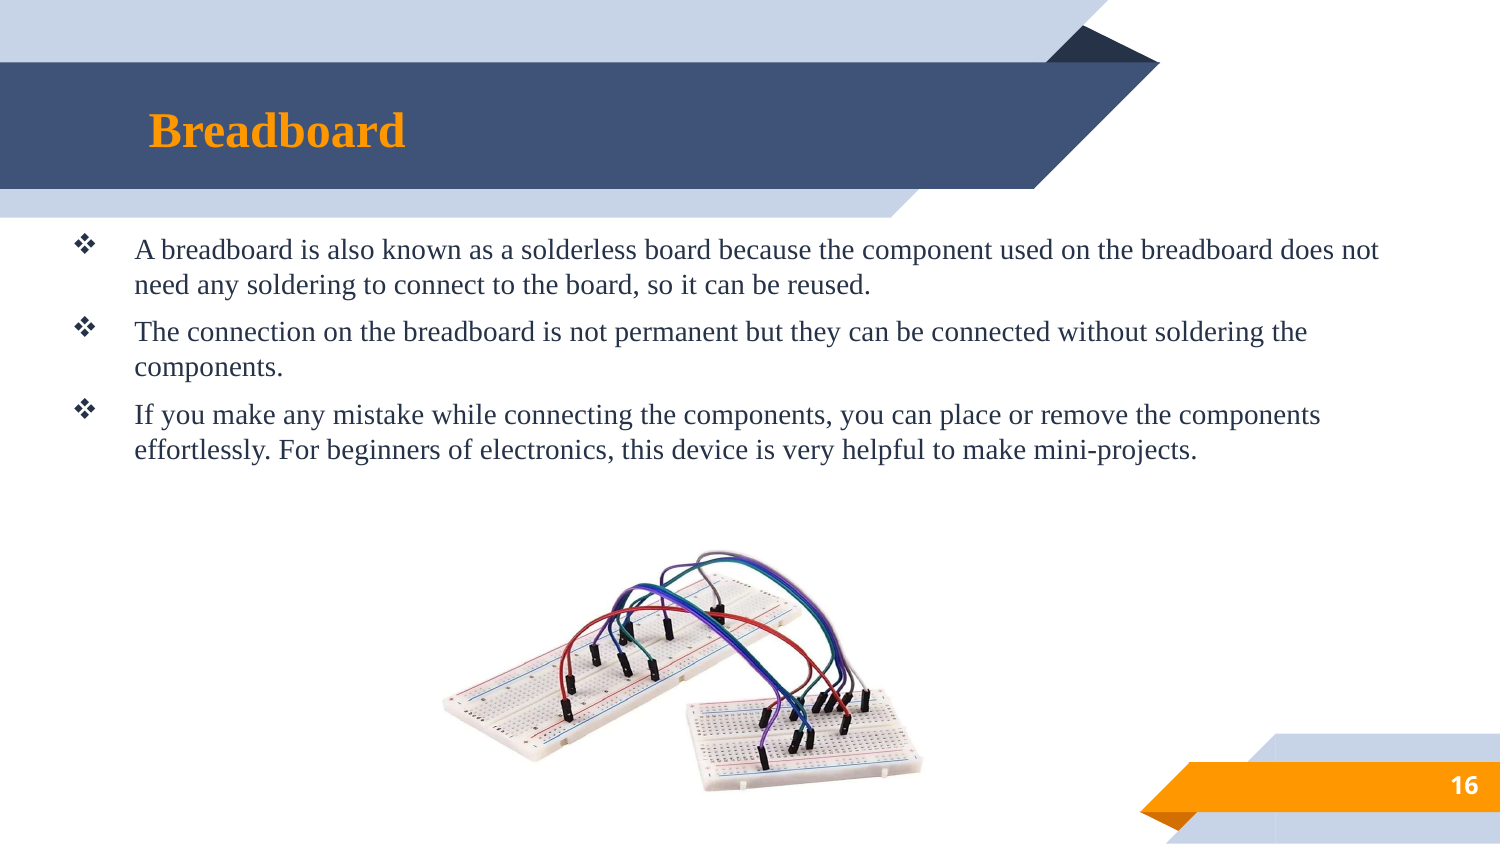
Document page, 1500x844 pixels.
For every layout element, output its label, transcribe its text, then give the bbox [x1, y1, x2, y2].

list A breadboard is also known as a solderless board because the component used on the breadboard does not need any soldering to connect to the board, so it can be reused. The connection on the breadboard is not permanent but they can be connected without soldering the components. If you make any mistake while connecting the components, you can place or remove the components effortlessly. For beginners of electronics, this device is very helpful to make mini-projects. [44, 0, 1456, 664]
picture [442, 484, 925, 844]
slide_number 16 [1249, 760, 1494, 813]
